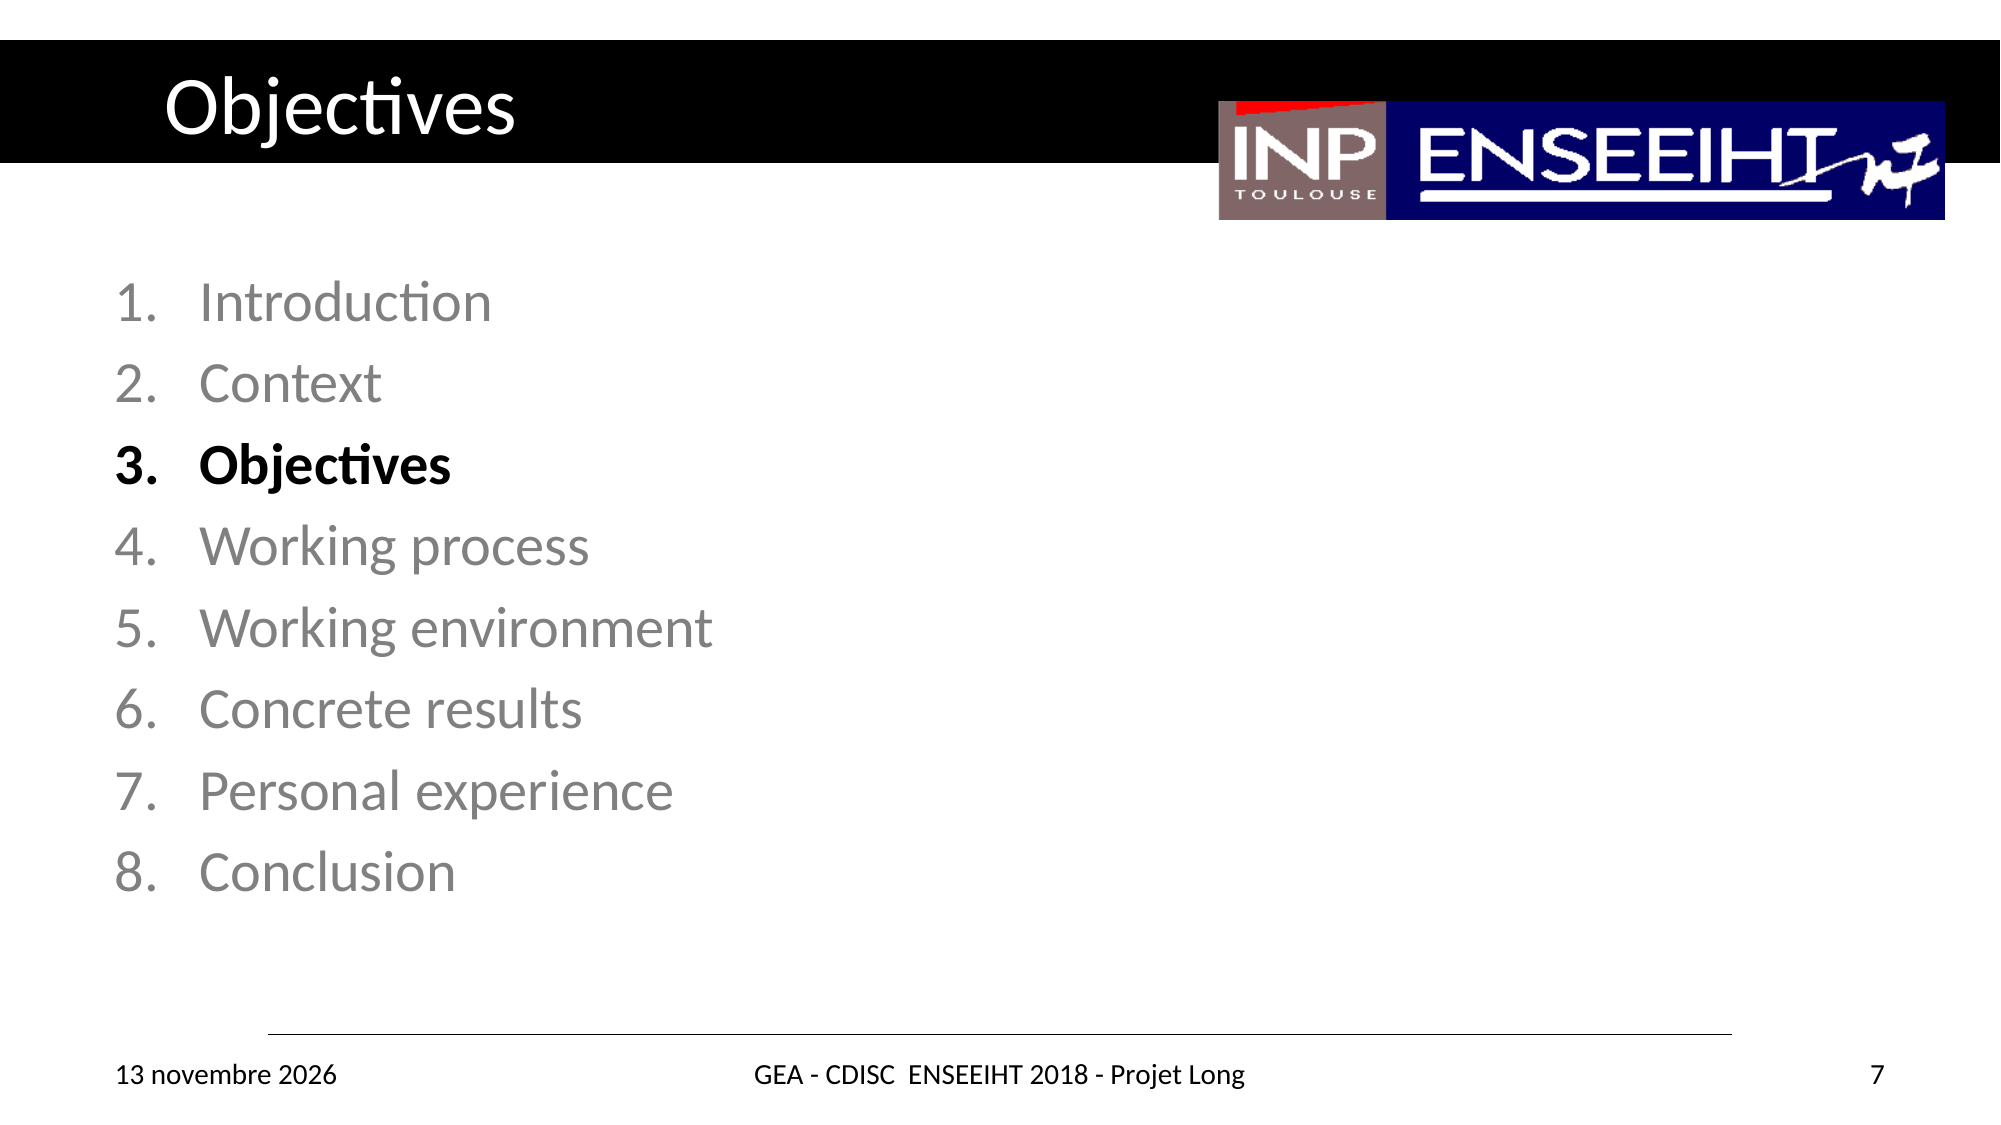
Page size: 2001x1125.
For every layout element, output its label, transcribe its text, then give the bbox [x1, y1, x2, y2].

text_box Objectives [0, 40, 2000, 163]
slide_number 7 [1433, 1042, 1900, 1103]
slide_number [99, 1042, 567, 1103]
picture [1218, 101, 1946, 221]
footer GEA - CDISC ENSEEIHT 2018 - Projet Long [733, 1043, 1267, 1103]
list Introduction Context Objectives Working process Working environment Concrete results Personal experience Conclusion [99, 255, 1900, 998]
